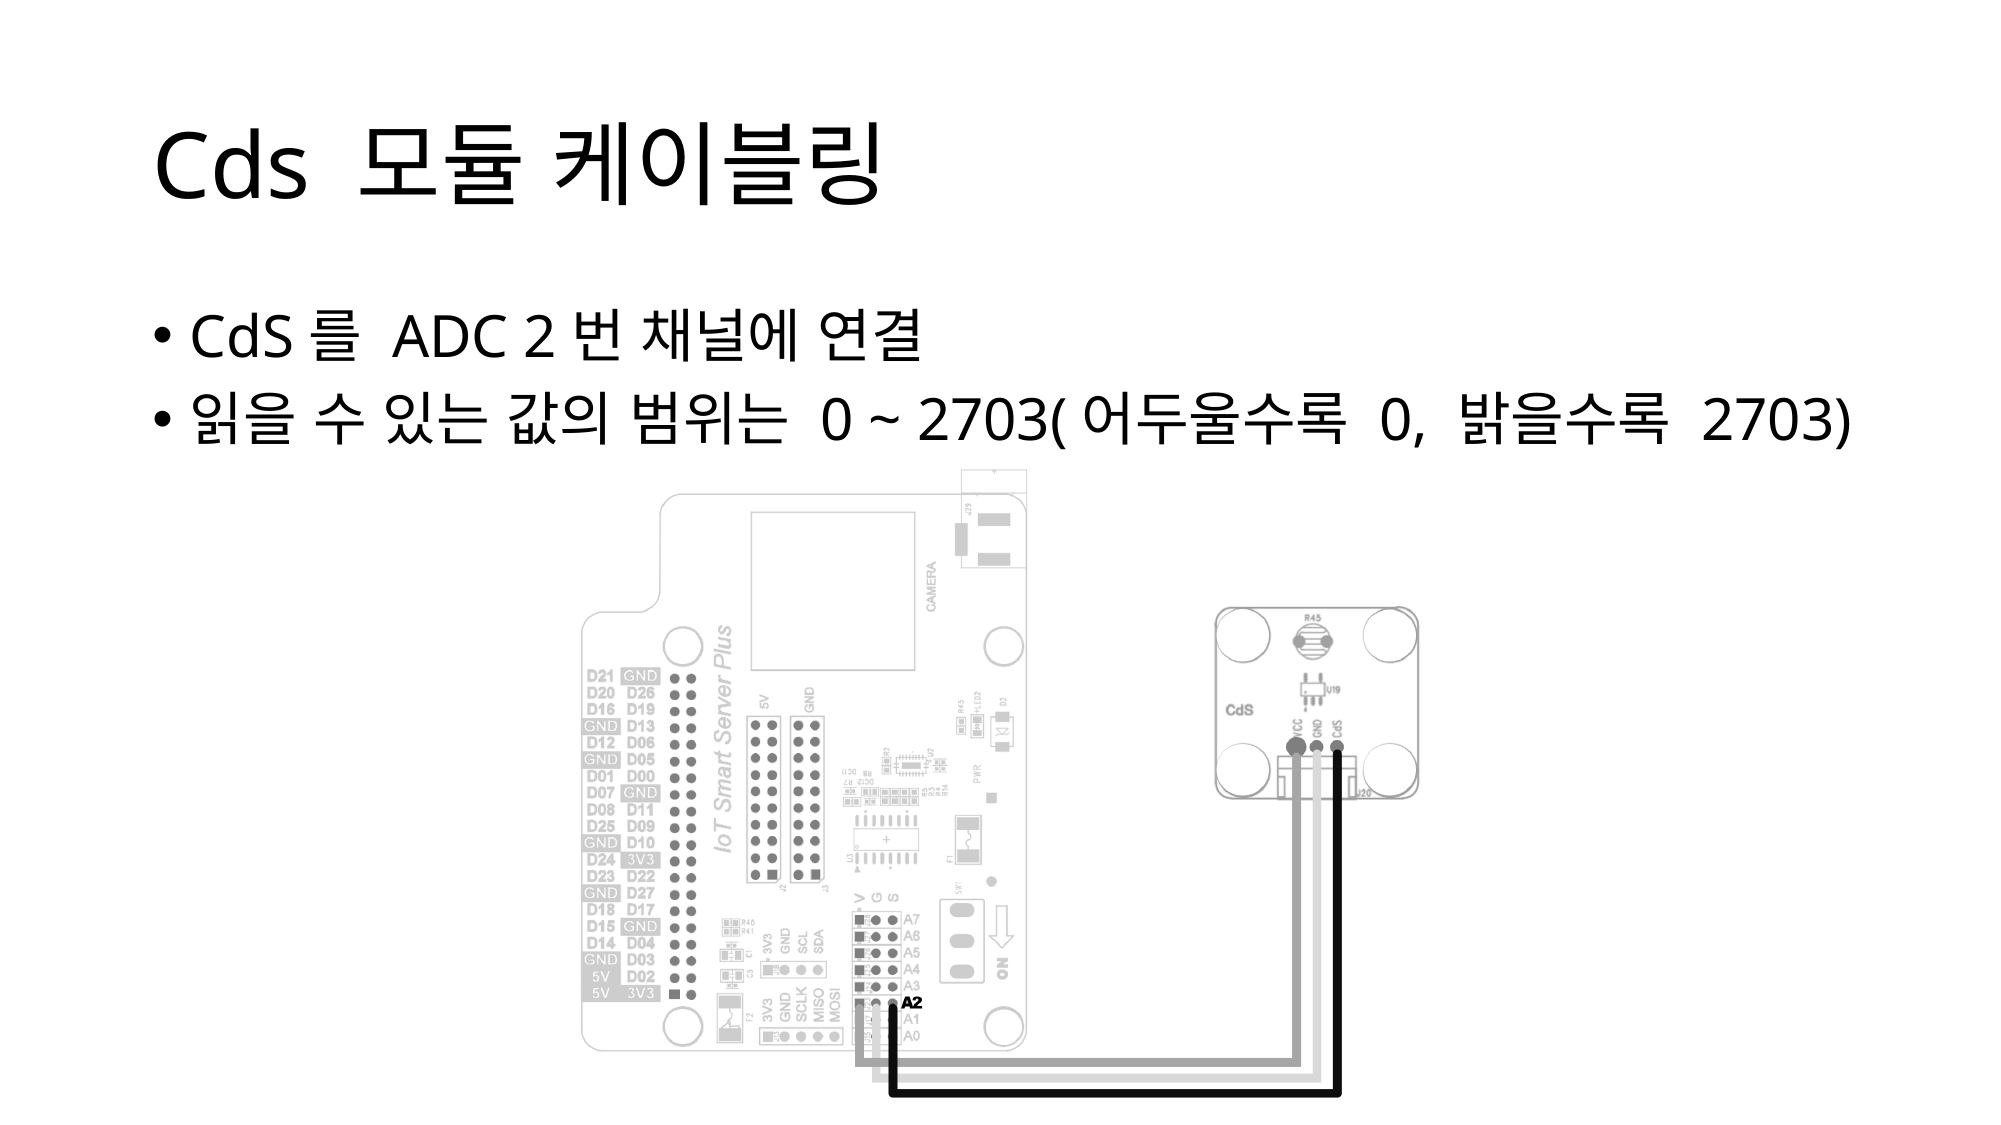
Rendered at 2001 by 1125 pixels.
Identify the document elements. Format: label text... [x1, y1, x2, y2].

list CdS를 ADC 2번 채널에 연결 읽을 수 있는 값의 범위는 0 ~ 2703(어두울수록 0, 밝을수록 2703) [137, 299, 1919, 1099]
picture [578, 467, 1422, 1100]
title Cds 모듈 케이블링 [137, 59, 1863, 278]
